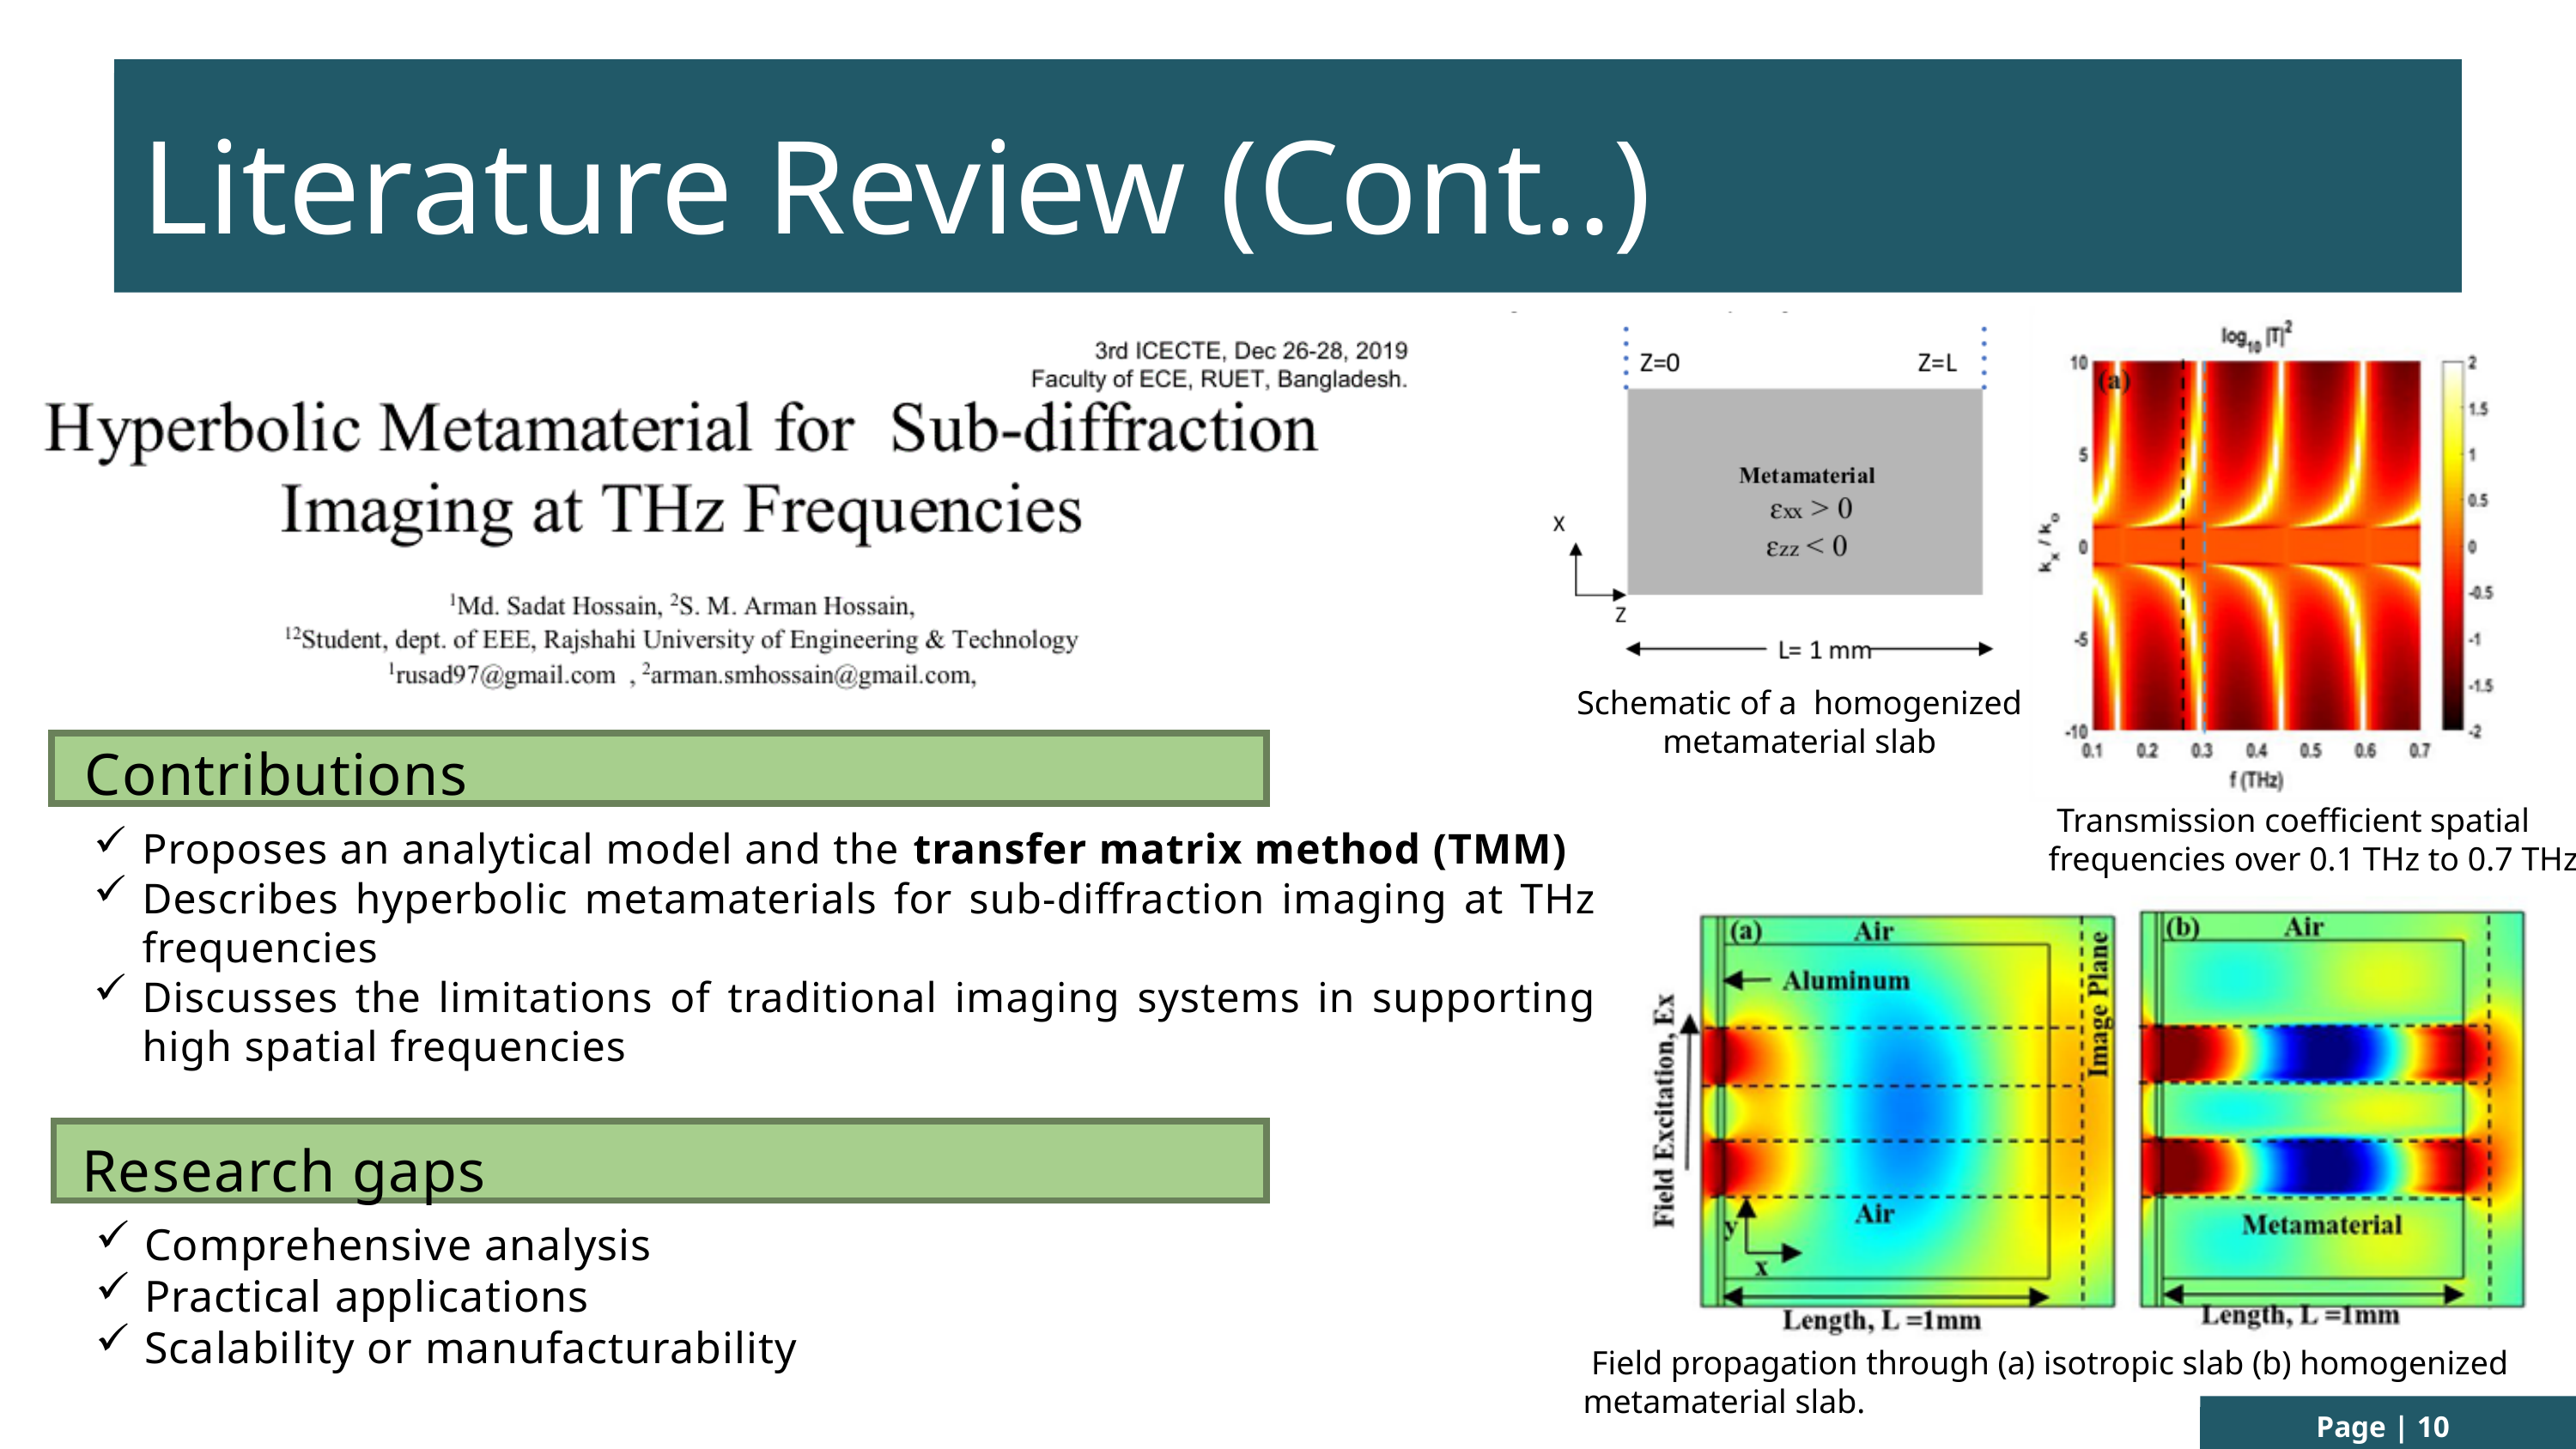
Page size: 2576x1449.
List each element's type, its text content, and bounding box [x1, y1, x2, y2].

text_box Proposes an analytical model and the transfer matrix method (TMM) Describes hyperbolic metamaterials for sub-diffraction imaging at THz frequencies Discusses the limitations of traditional imaging systems in supporting high spatial frequencies [51, 822, 1600, 1070]
text_box Contributions [84, 724, 1108, 731]
picture [32, 310, 1421, 703]
text_box Schematic of a homogenized metamaterial slab [1556, 676, 2019, 767]
picture [1625, 888, 2562, 1355]
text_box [53, 1120, 1267, 1201]
text_box Field propagation through (a) isotropic slab (b) homogenized metamaterial slab. [1570, 1336, 2530, 1426]
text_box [51, 732, 1267, 804]
picture [1459, 306, 2504, 807]
text_box Comprehensive analysis Practical applications Scalability or manufacturability [53, 1217, 1212, 1373]
text_box Transmission coefficient spatial frequencies over 0.1 THz to 0.7 THz [2035, 793, 2576, 883]
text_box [113, 58, 2463, 293]
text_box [2200, 1406, 2576, 1449]
text_box Page | 10 [2233, 1402, 2533, 1405]
